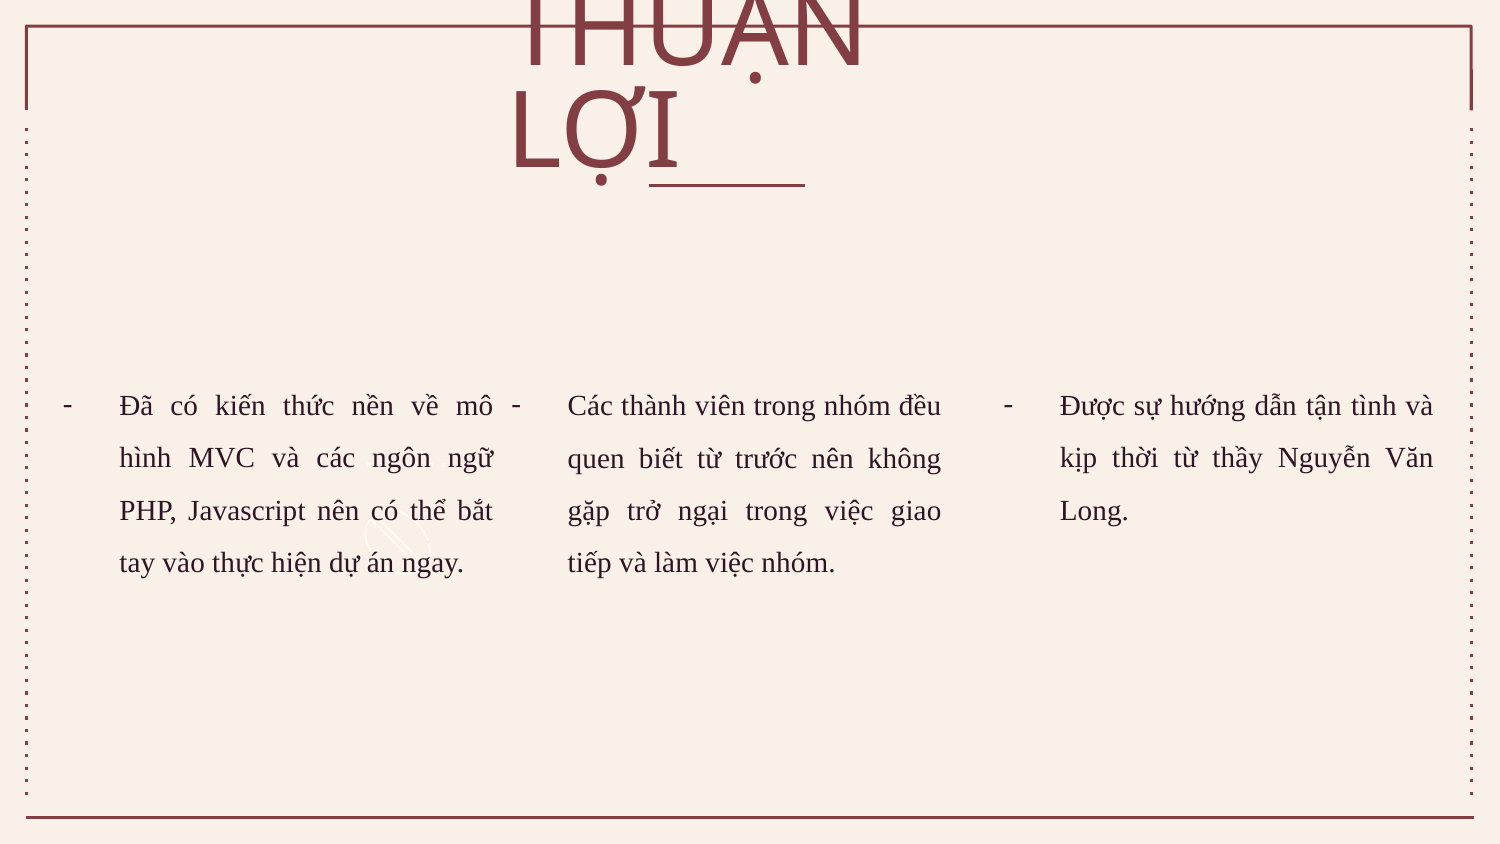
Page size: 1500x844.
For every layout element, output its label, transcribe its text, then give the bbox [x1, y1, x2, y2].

text_box Được sự hướng dẫn tận tình và kịp thời từ thầy Nguyễn Văn Long. [988, 353, 1450, 615]
subtitle Các thành viên trong nhóm đều quen biết từ trước nên không gặp trở ngại trong việc giao tiếp và làm việc nhóm. [509, 353, 957, 615]
title THUẬN LỢI [491, 57, 1009, 203]
text_box Đã có kiến thức nền về mô hình MVC và các ngôn ngữ PHP, Javascript nên có thể bắt tay vào thực hiện dự án ngay. [48, 353, 509, 615]
